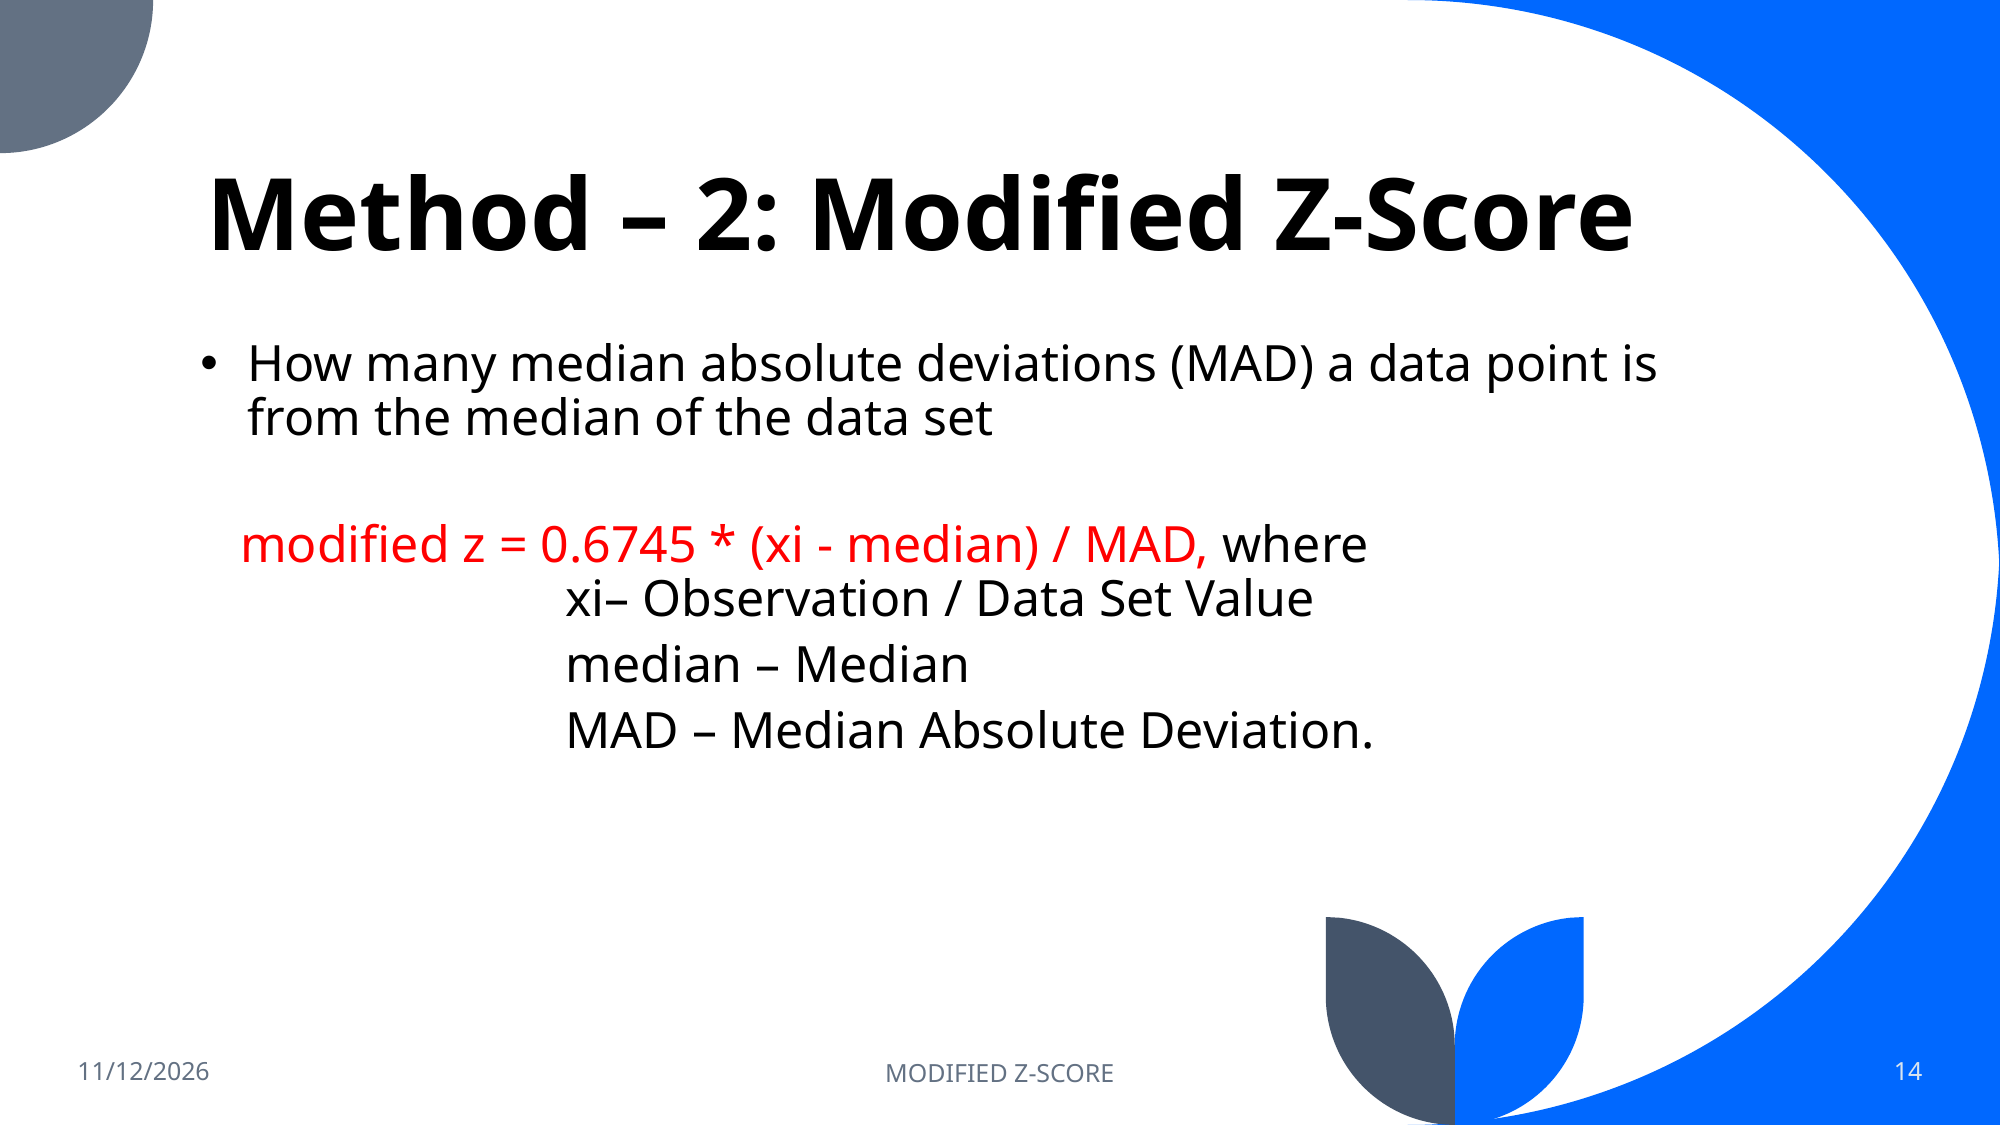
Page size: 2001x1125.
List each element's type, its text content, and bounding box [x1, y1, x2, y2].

title Method – 2: Modified Z-Score [191, 62, 1796, 280]
footer MODIFIED Z-SCORE [662, 1042, 1338, 1103]
text_box How many median absolute deviations (MAD) a data point is from the median of the data set modified z = 0.6745 * (xi - median) / MAD, where xi– Observation / Data Set Value median – Median MAD – Median Absolute Deviation. [82, 330, 1689, 1012]
slide_number 14 [1665, 1042, 1938, 1103]
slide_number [62, 1042, 513, 1103]
